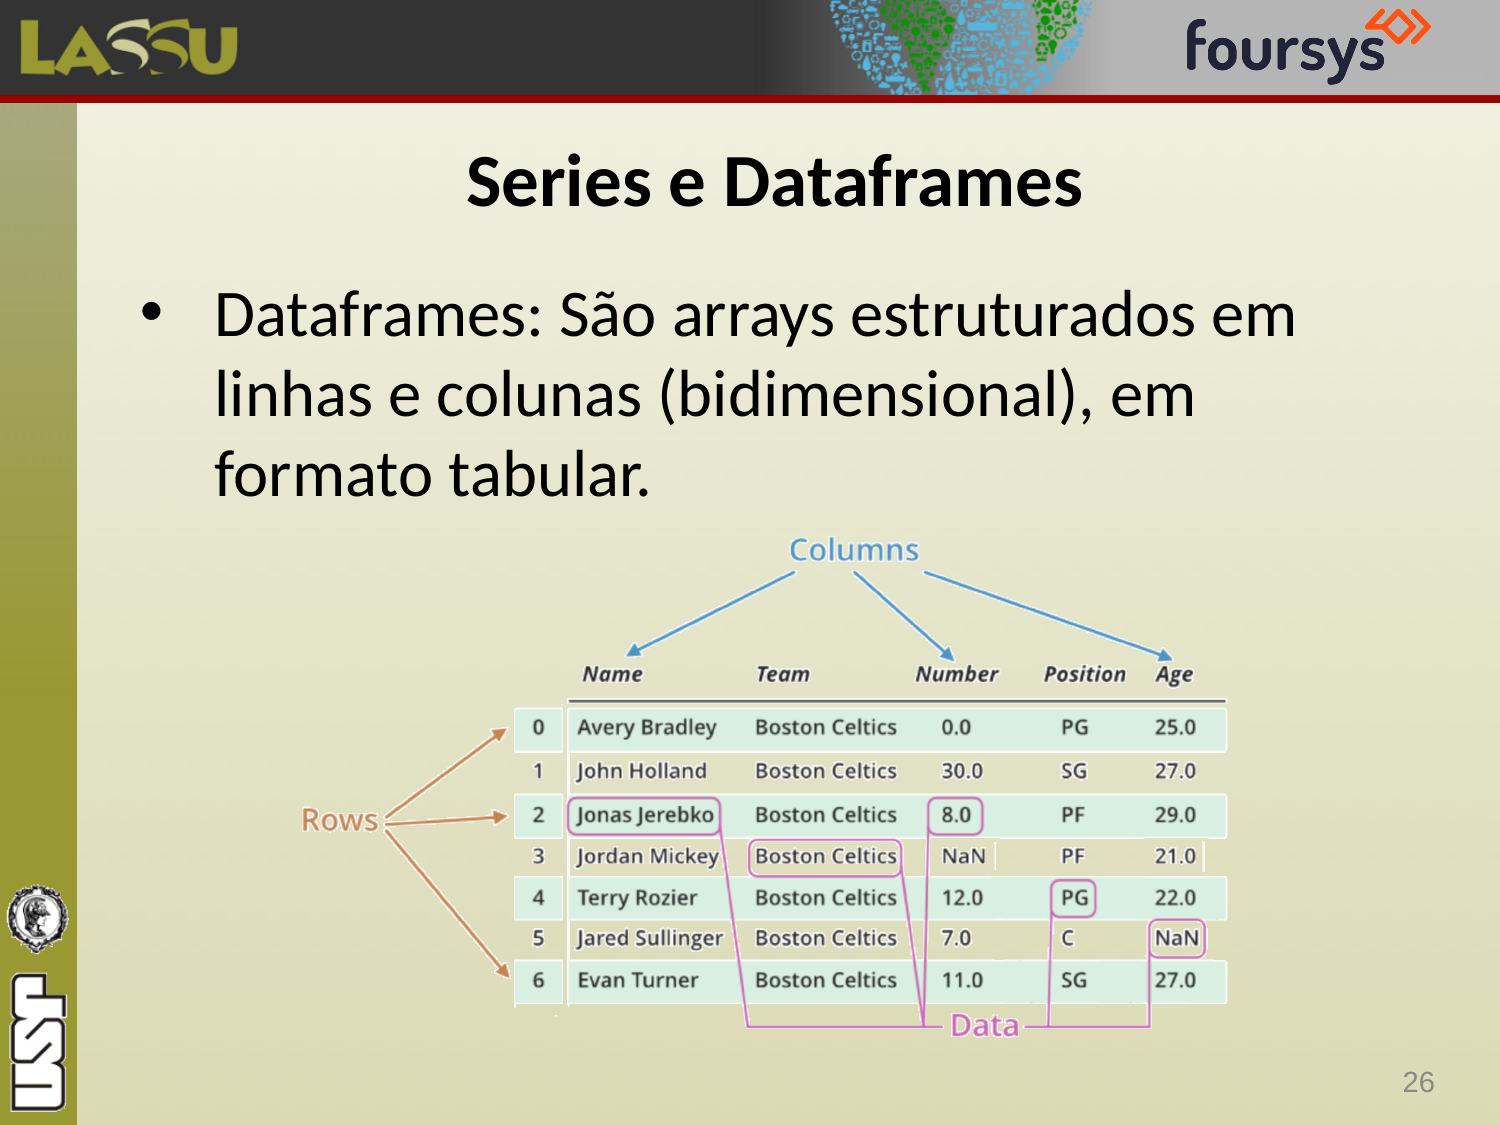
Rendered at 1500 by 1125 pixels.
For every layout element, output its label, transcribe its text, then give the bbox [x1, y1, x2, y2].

slide_number 26 [1099, 1055, 1451, 1106]
picture [0, 0, 1500, 1125]
list Dataframes: São arrays estruturados em linhas e colunas (bidimensional), em formato tabular. [125, 262, 1425, 1005]
title Series e Dataframes [125, 120, 1425, 233]
